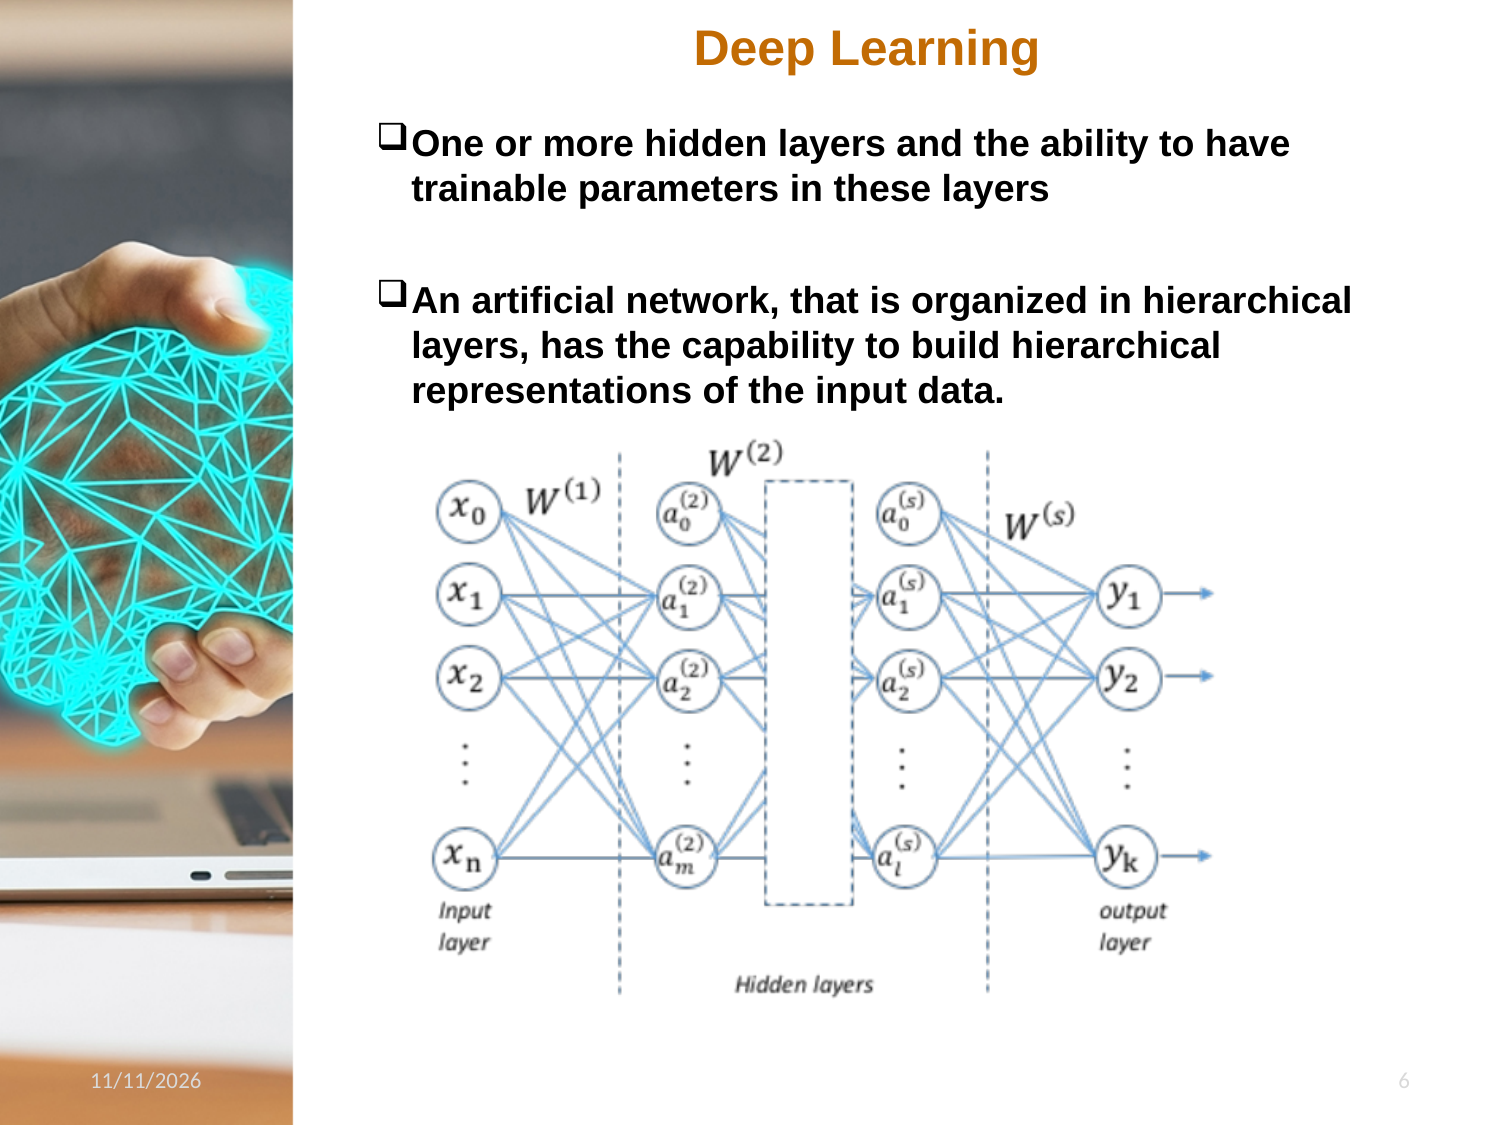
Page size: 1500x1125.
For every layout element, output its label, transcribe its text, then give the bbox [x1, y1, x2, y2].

picture [0, 0, 1500, 1125]
title Deep Learning [360, 4, 1388, 88]
slide_number 6 [1074, 1058, 1425, 1103]
text_box One or more hidden layers and the ability to have trainable parameters in these layers An artificial network, that is organized in hierarchical layers, has the capability to build hierarchical representations of the input data. [361, 111, 1450, 419]
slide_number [75, 1058, 425, 1103]
